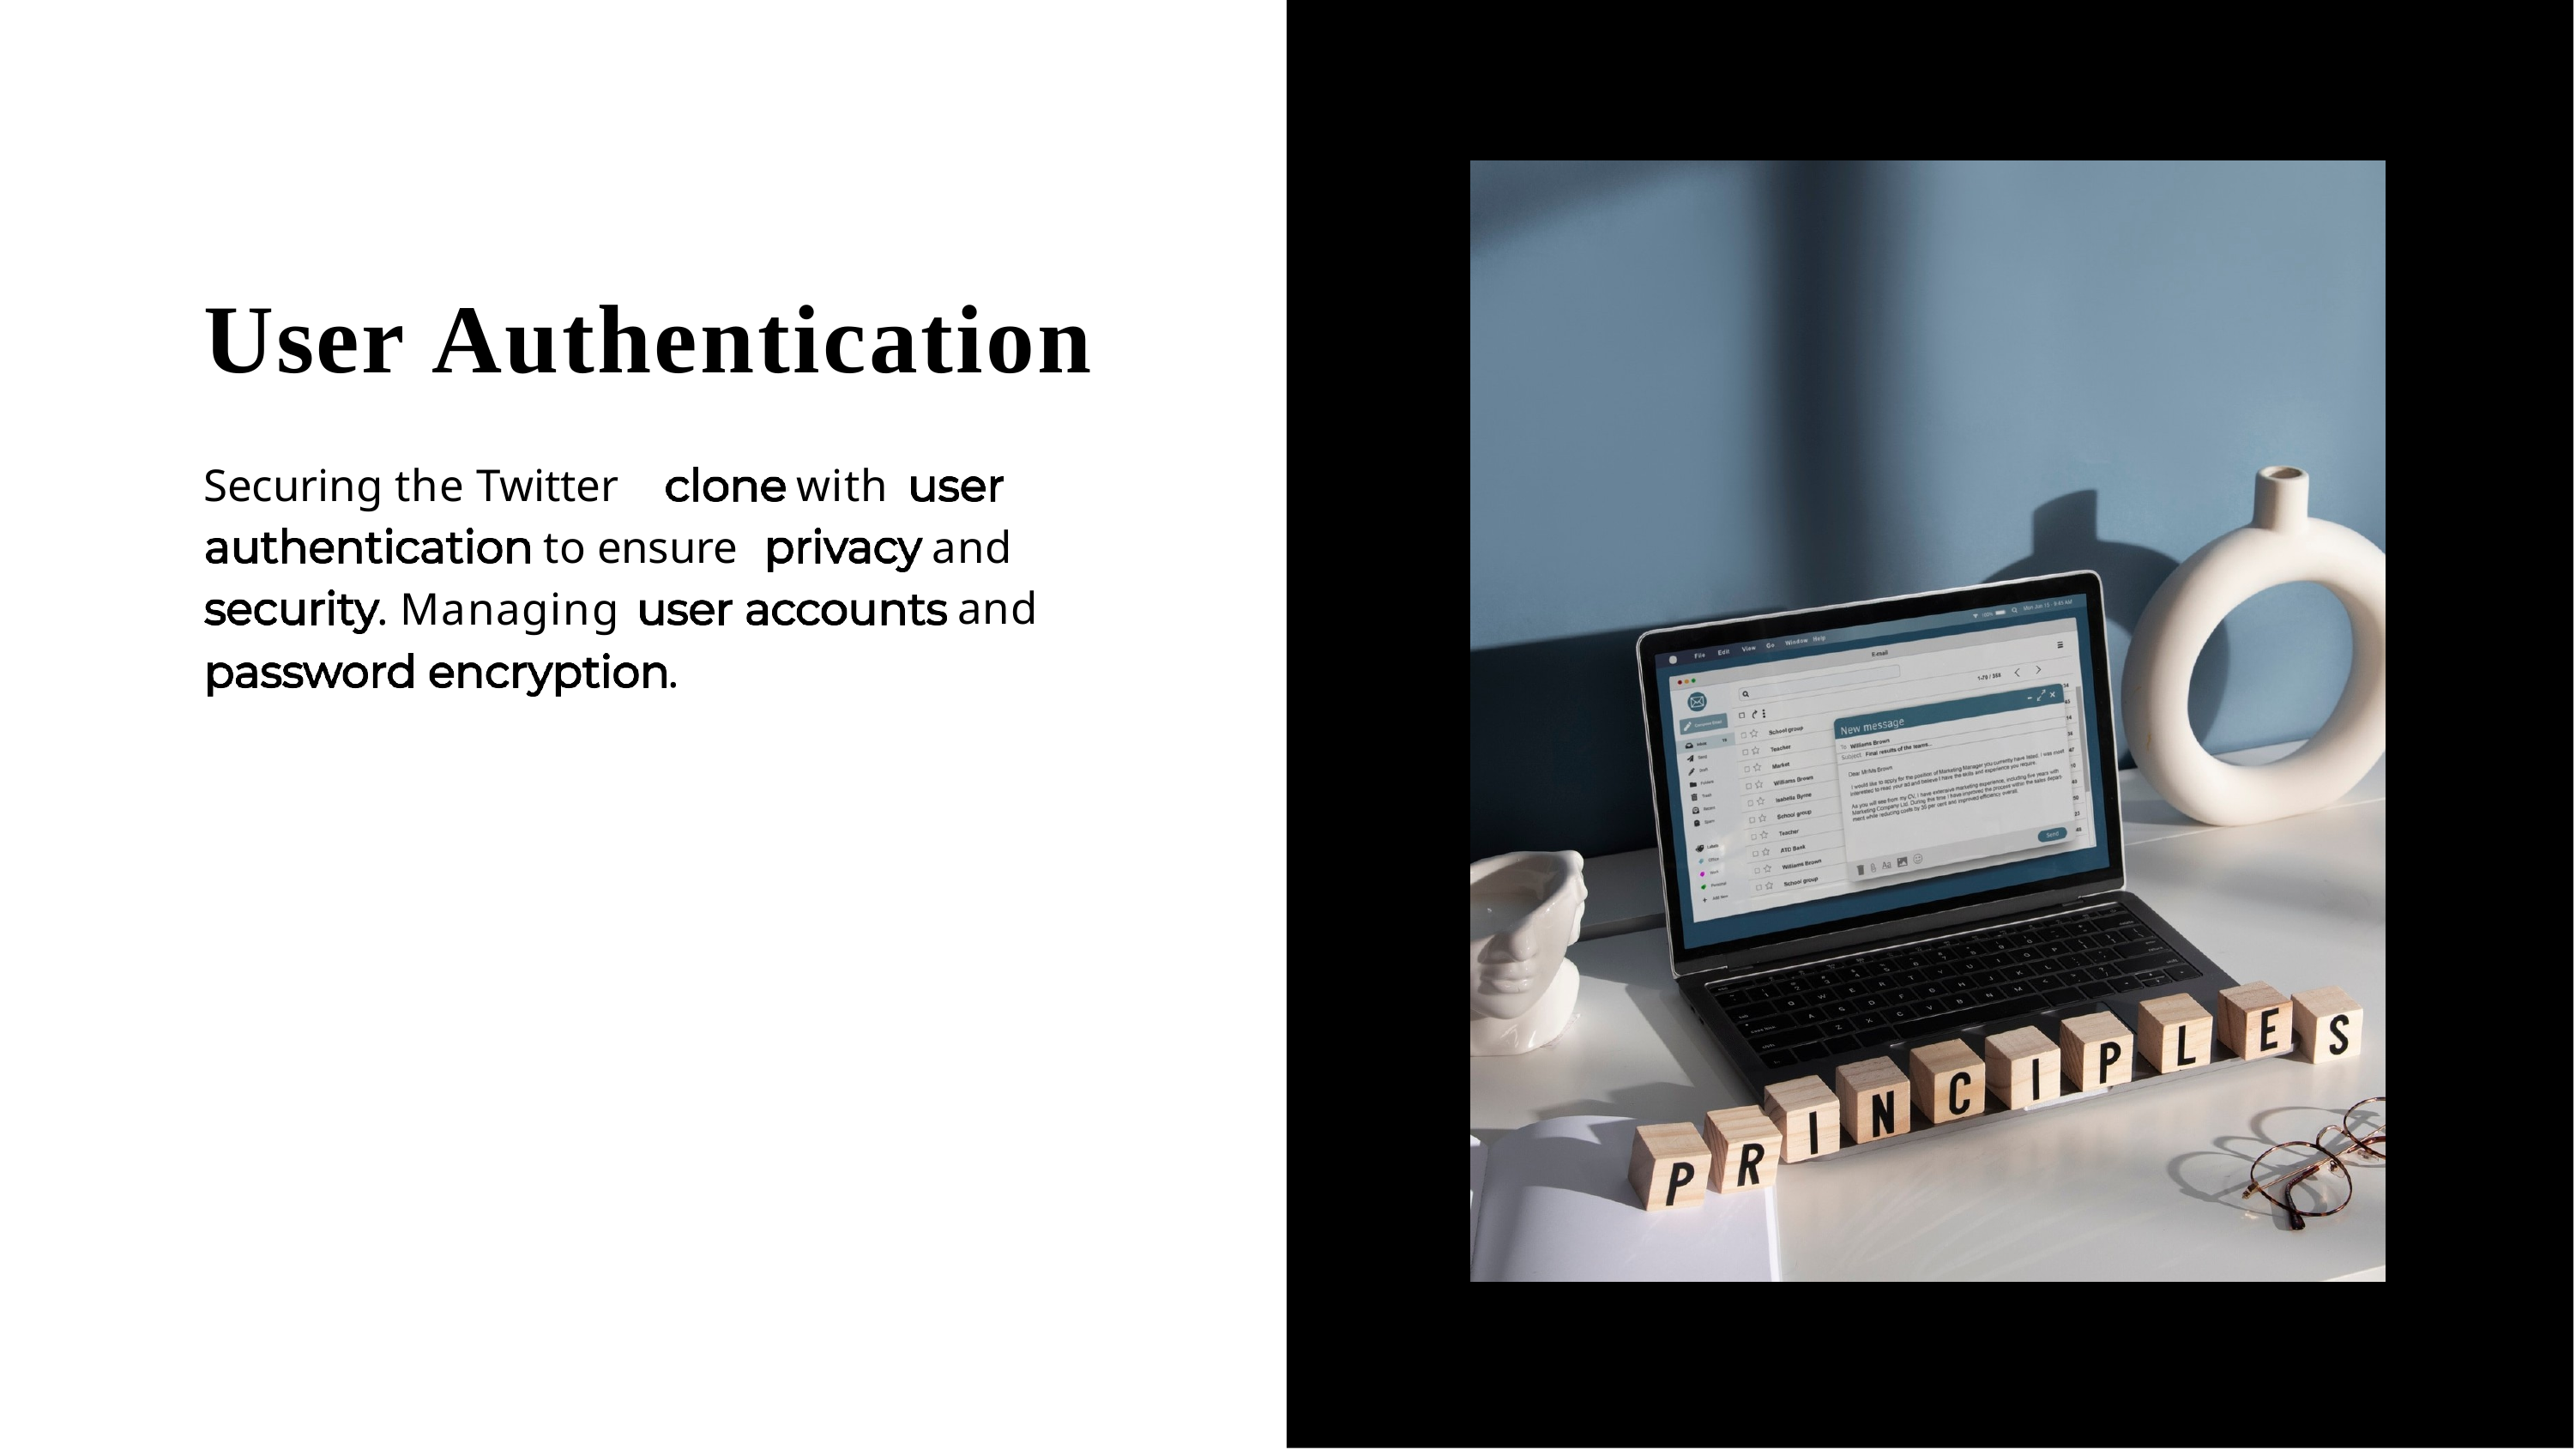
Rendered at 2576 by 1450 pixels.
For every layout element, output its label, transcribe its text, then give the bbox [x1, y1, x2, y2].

picture [205, 528, 530, 564]
text_box and and [930, 508, 1046, 633]
text_box with [794, 455, 897, 511]
picture [203, 589, 380, 634]
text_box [1286, 0, 2574, 1448]
picture [640, 594, 947, 625]
text_box Securing the Twitter to ensure . Managing . [202, 446, 754, 697]
picture [910, 475, 1004, 502]
picture [207, 653, 667, 698]
title User Authentication [202, 273, 1282, 517]
picture [767, 528, 924, 572]
picture [666, 466, 786, 502]
